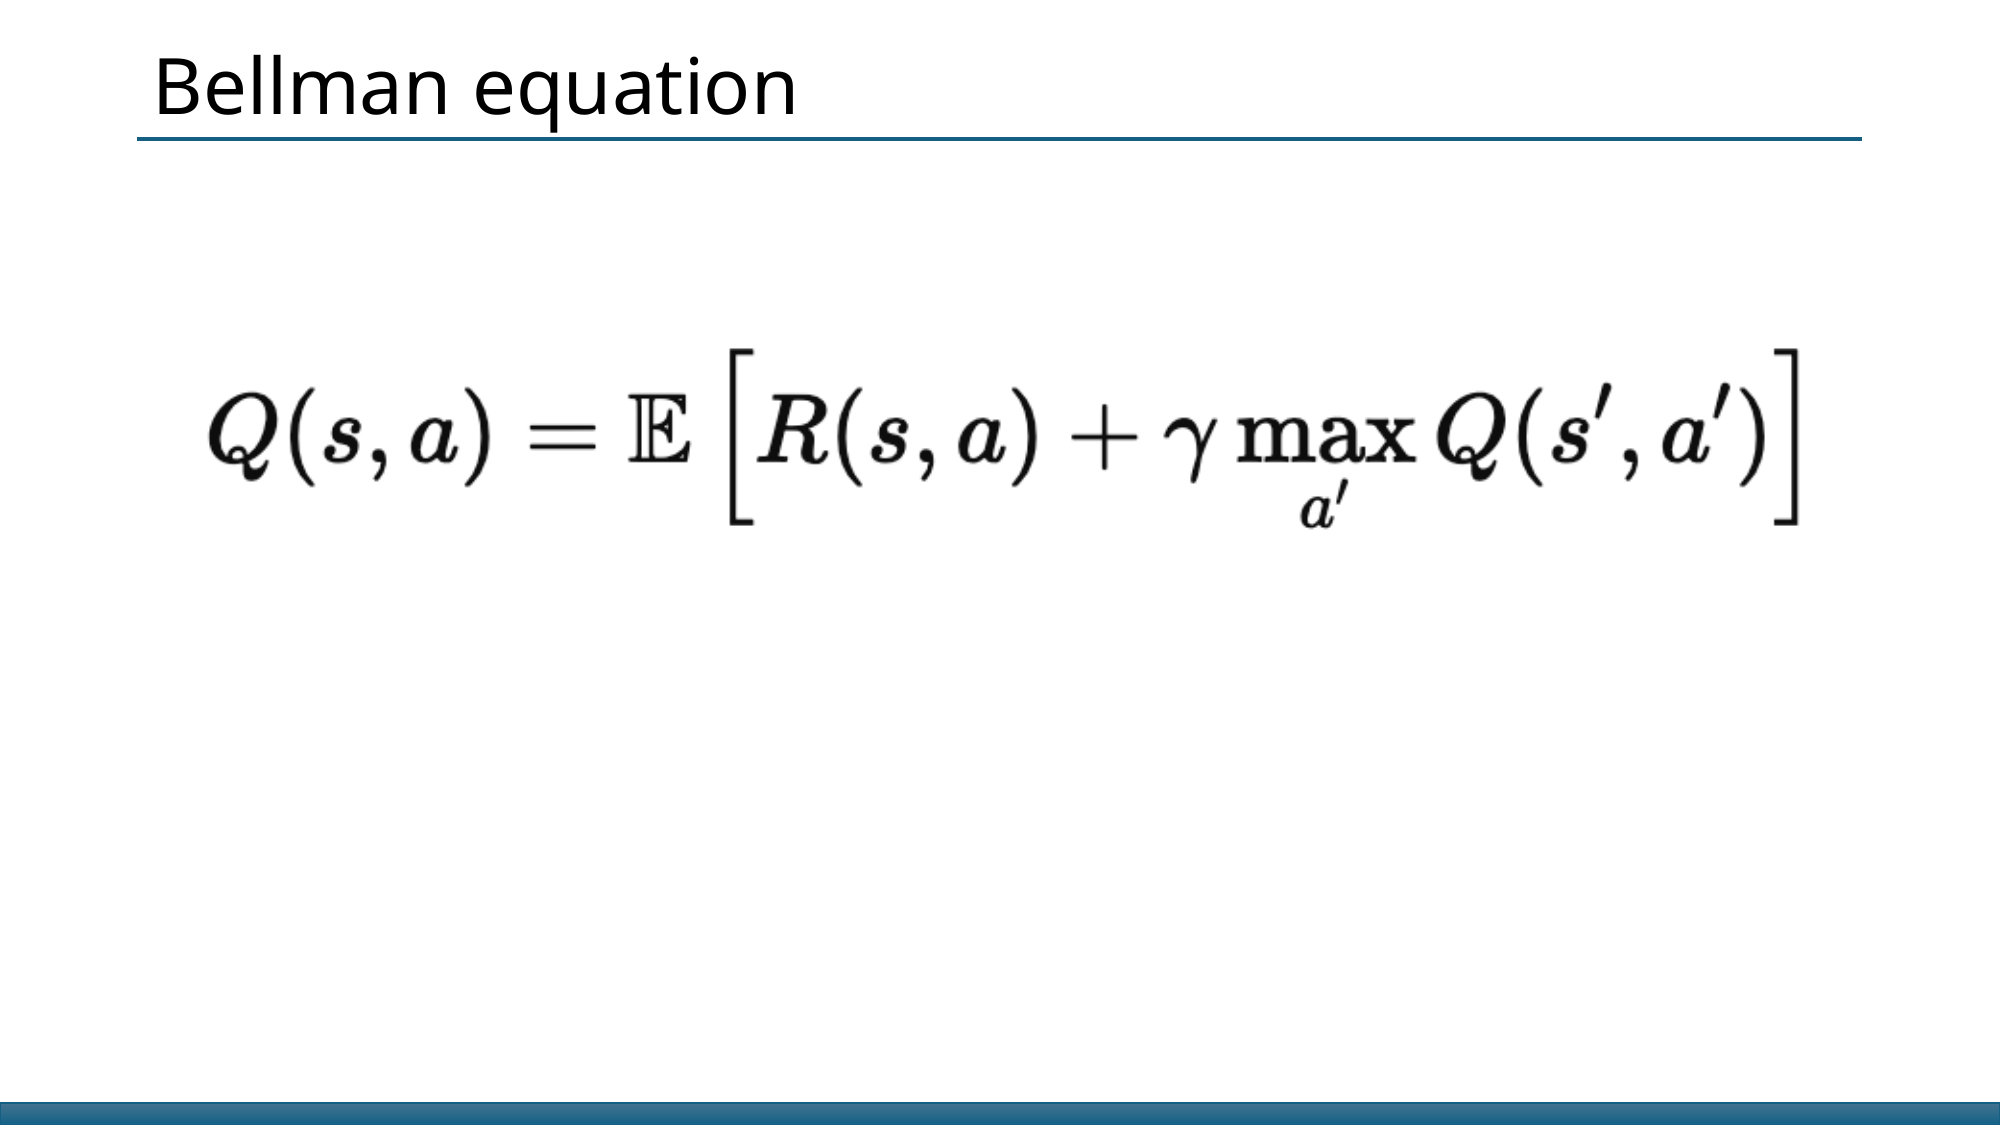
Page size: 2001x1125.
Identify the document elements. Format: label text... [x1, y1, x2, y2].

title Bellman equation [137, 39, 1863, 138]
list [186, 323, 1814, 552]
text_box [0, 1102, 2000, 1125]
